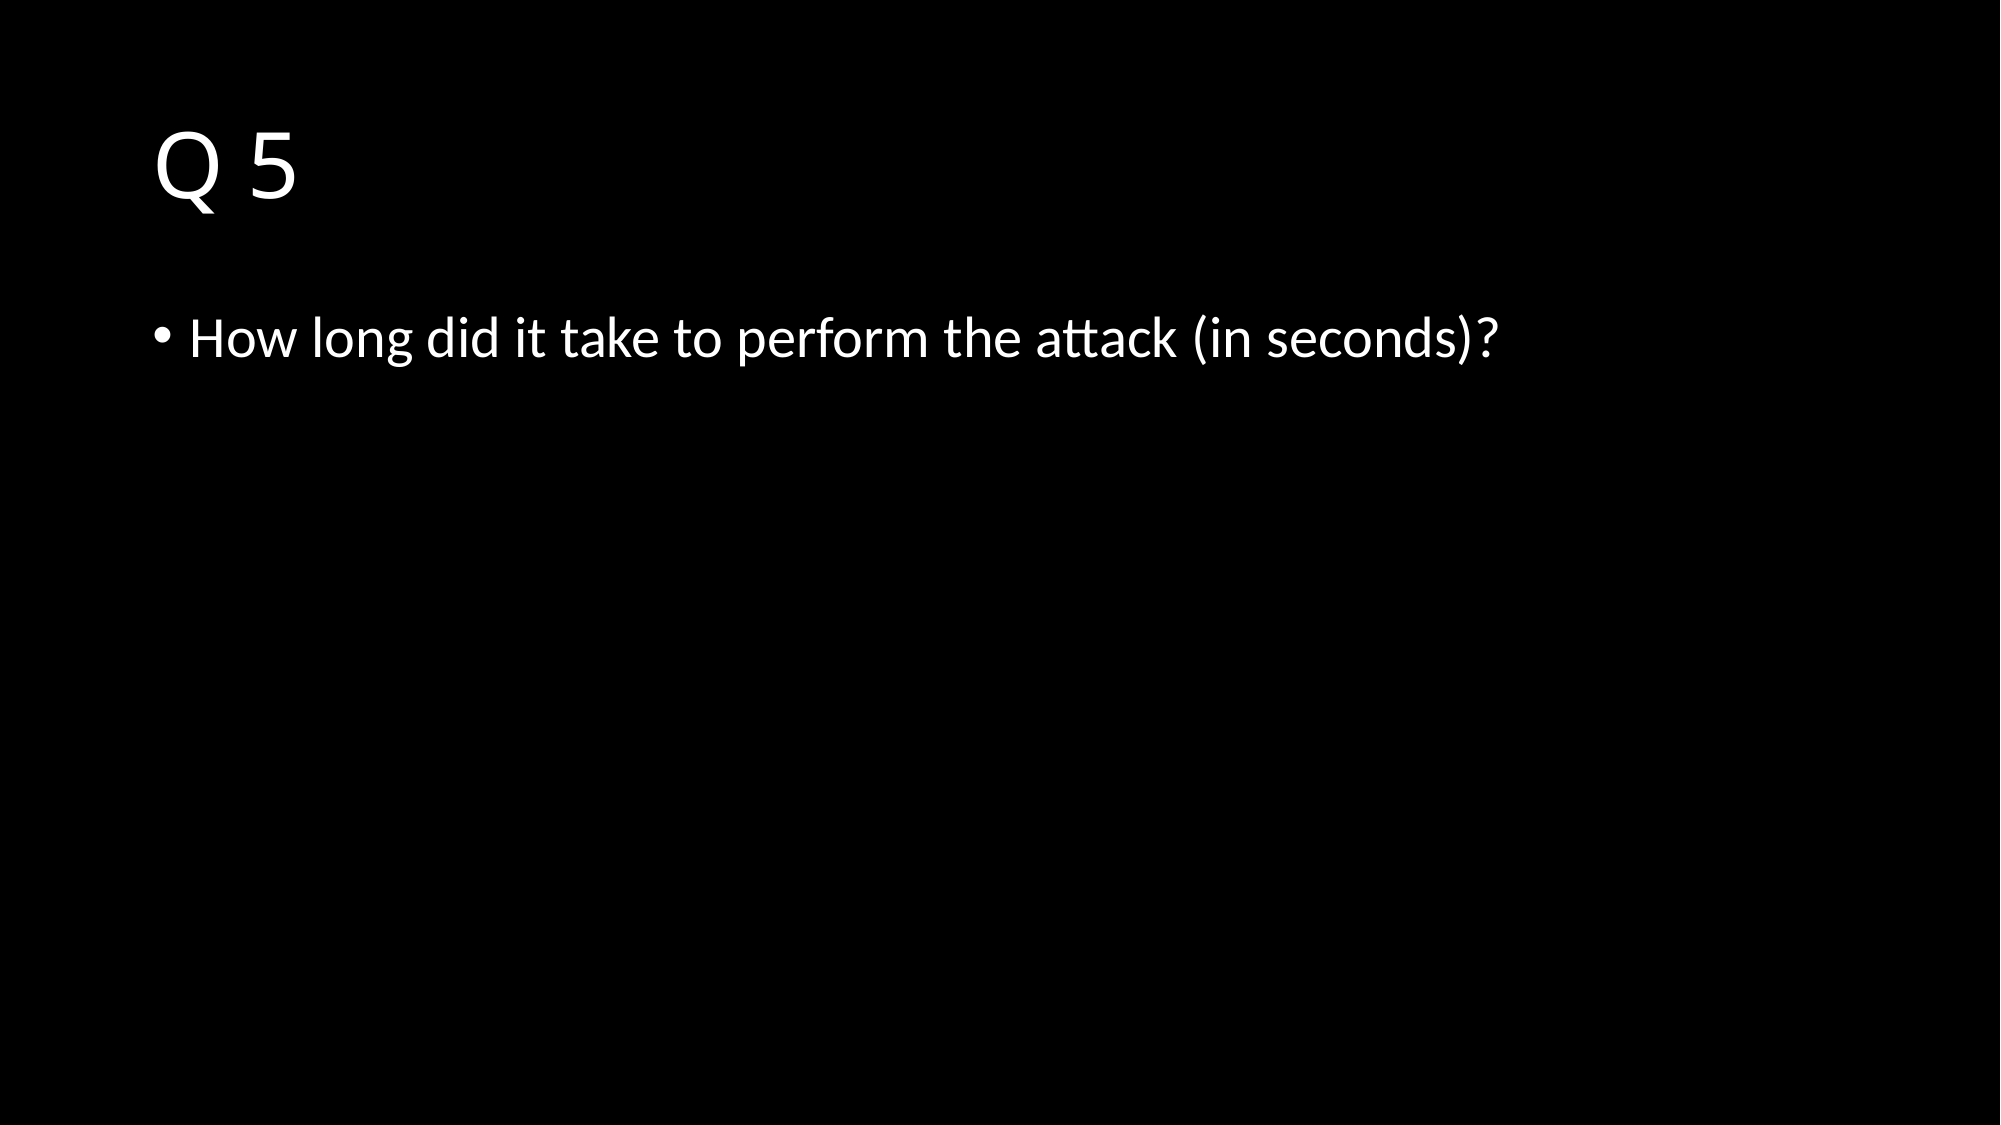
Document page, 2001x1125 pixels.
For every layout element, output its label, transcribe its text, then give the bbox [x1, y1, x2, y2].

title Q 5 [137, 59, 1863, 278]
list How long did it take to perform the attack (in seconds)? [137, 299, 1863, 1014]
